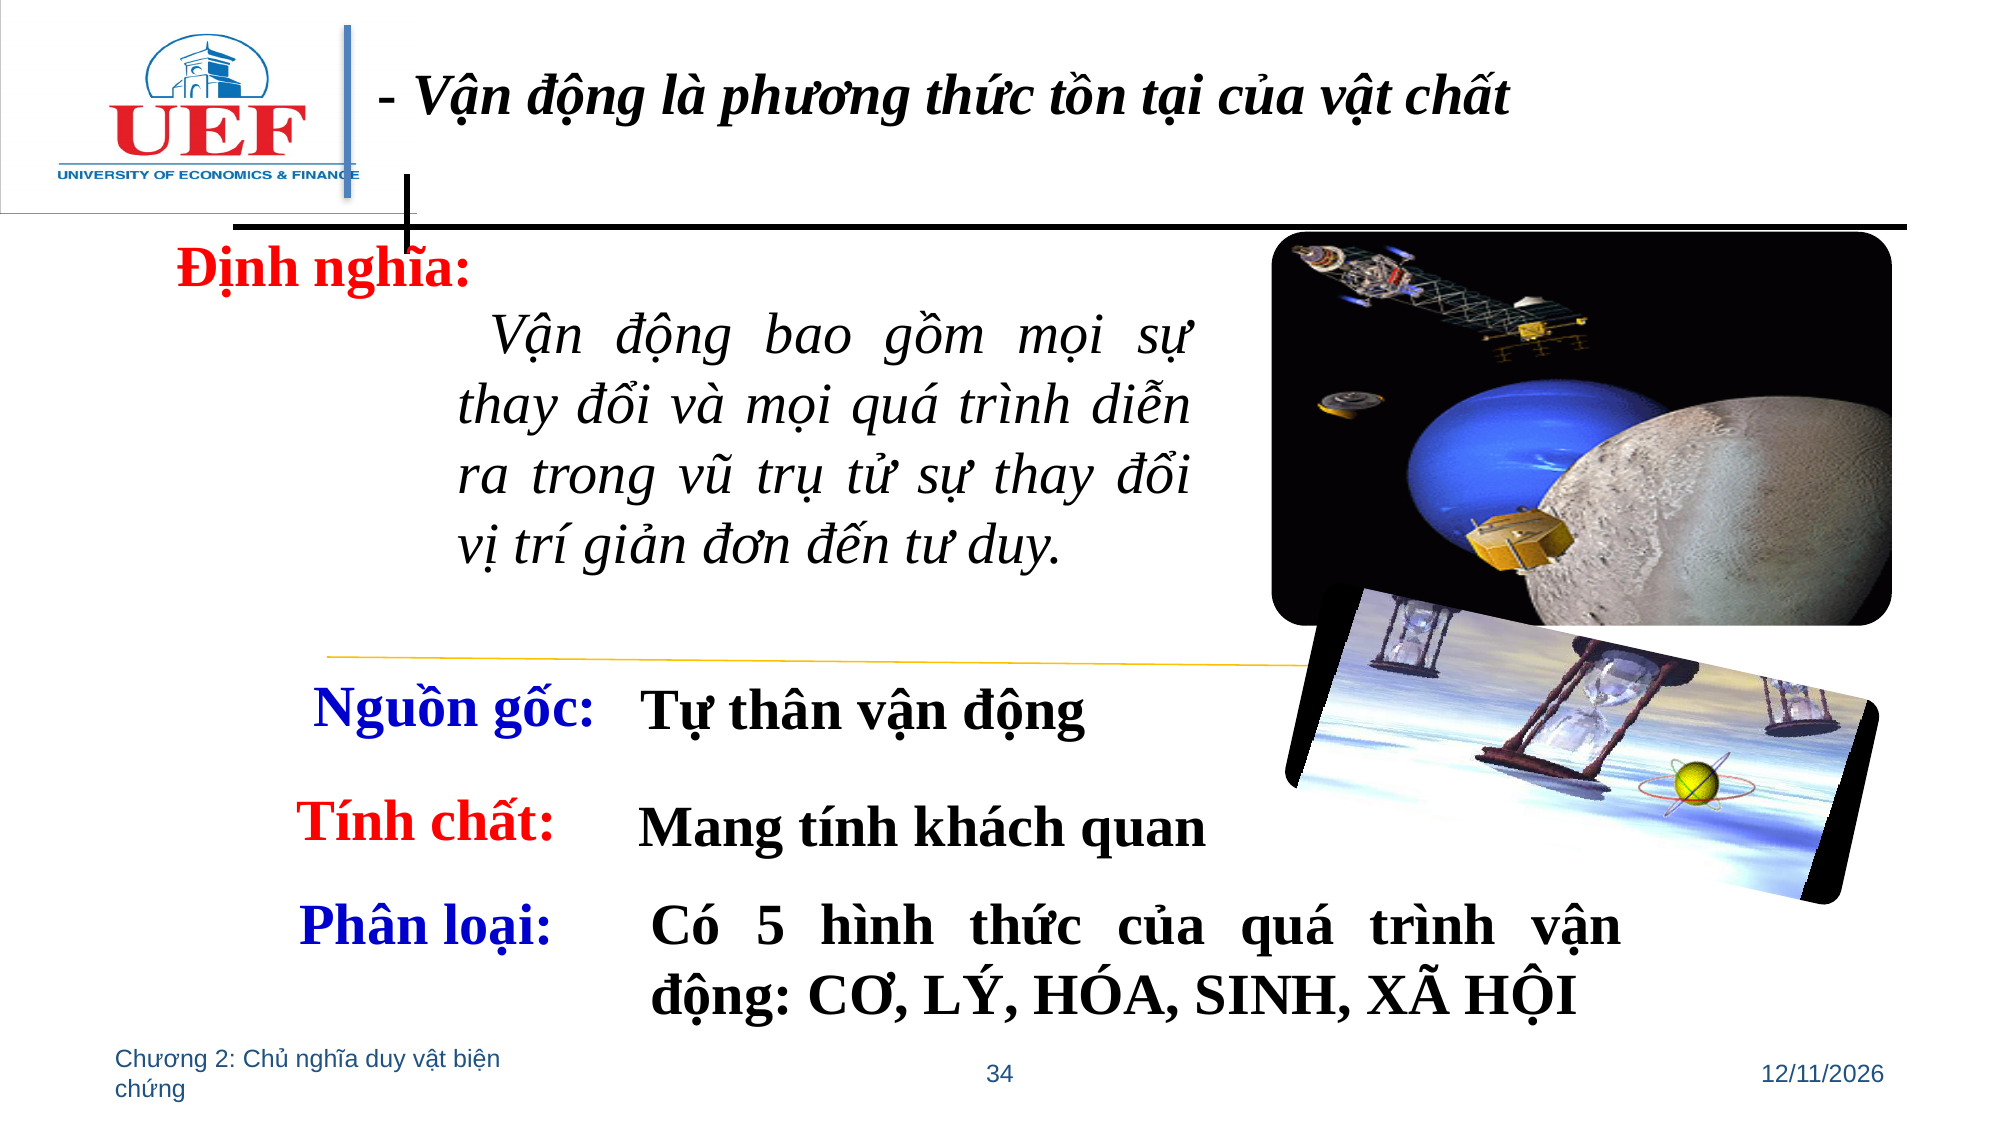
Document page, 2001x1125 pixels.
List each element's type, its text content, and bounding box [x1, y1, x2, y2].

text_box Định nghĩa: [161, 221, 493, 306]
text_box Tính chất: [281, 774, 644, 860]
text_box Có 5 hình thức của quá trình vận động: CƠ, LÝ, HÓA, SINH, XÃ HỘI [635, 878, 1638, 1104]
text_box Mang tính khách quan [551, 780, 1238, 866]
picture [0, 0, 417, 214]
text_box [255, 660, 1169, 750]
picture [1574, 850, 1816, 900]
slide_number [1433, 1042, 1900, 1103]
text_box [326, 656, 1266, 669]
slide_number 34 [683, 1042, 1317, 1103]
text_box - Vận động là phương thức tồn tại của vật chất [363, 49, 1663, 134]
text_box Vận động bao gồm mọi sự thay đổi và mọi quá trình diễn ra trong vũ trụ tử sự thay đổi vị trí giản đơn đến tư duy. [442, 287, 1207, 583]
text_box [1271, 231, 1893, 850]
text_box Phân loại: [255, 878, 581, 964]
footer Chương 2: Chủ nghĩa duy vật biện chứng [99, 1042, 567, 1103]
